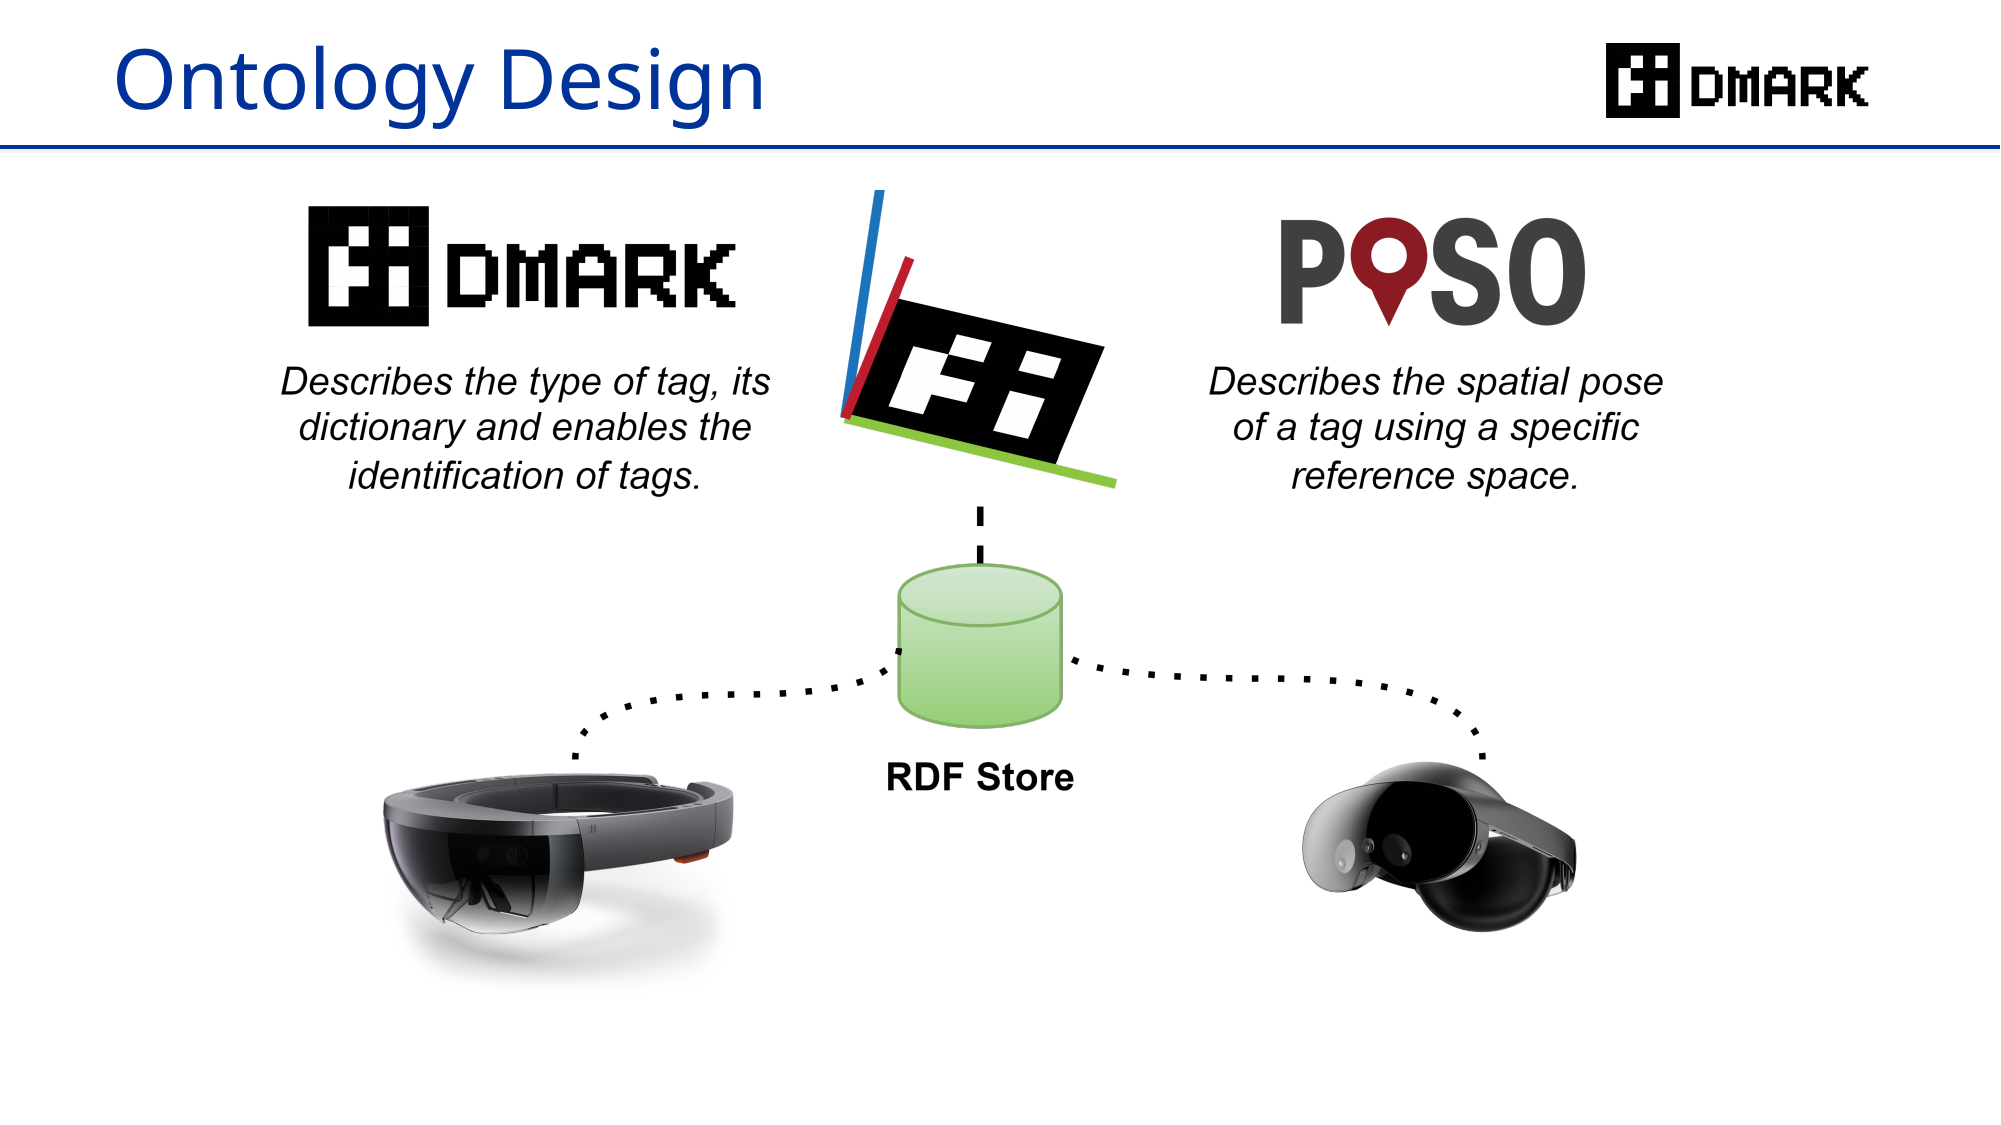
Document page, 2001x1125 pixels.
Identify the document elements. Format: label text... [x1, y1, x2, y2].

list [271, 189, 1689, 1014]
title Ontology Design [97, 33, 1524, 131]
picture [1606, 43, 1871, 118]
